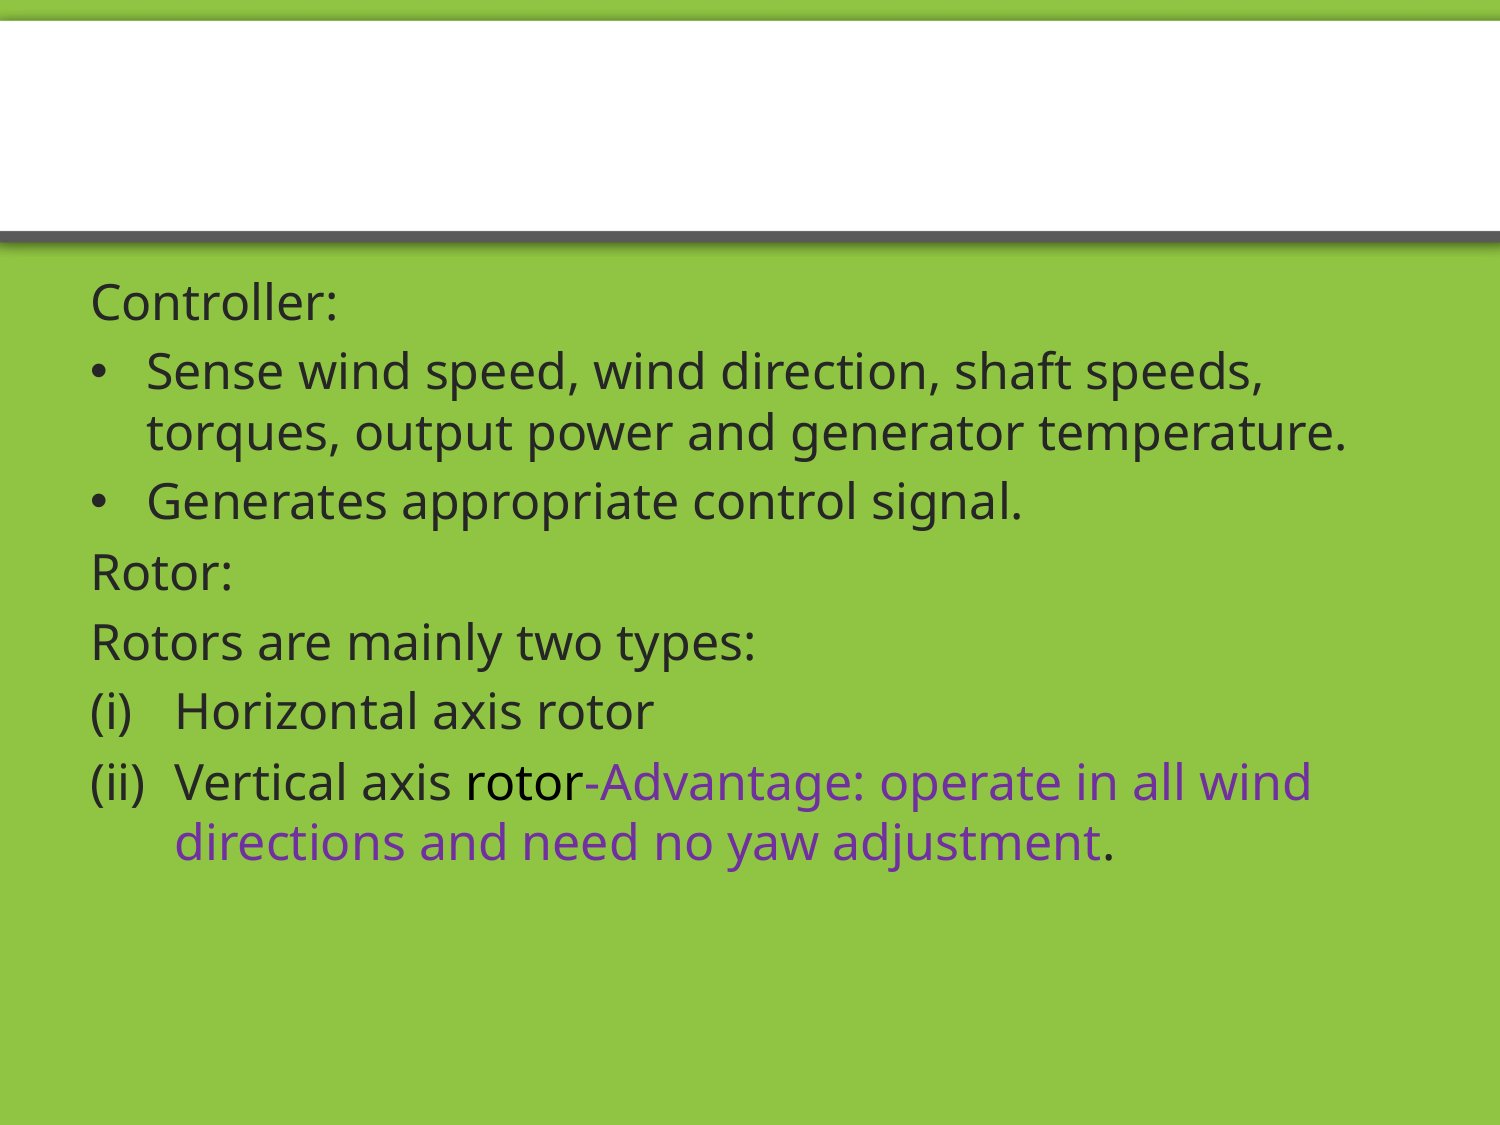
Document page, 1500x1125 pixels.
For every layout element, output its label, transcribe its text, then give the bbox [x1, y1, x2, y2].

picture [0, 0, 1500, 1125]
list Controller: Sense wind speed, wind direction, shaft speeds, torques, output power and generator temperature. Generates appropriate control signal. Rotor: Rotors are mainly two types: Horizontal axis rotor Vertical axis rotor-Advantage: operate in all wind directions and need no yaw adjustment. [75, 262, 1425, 1063]
